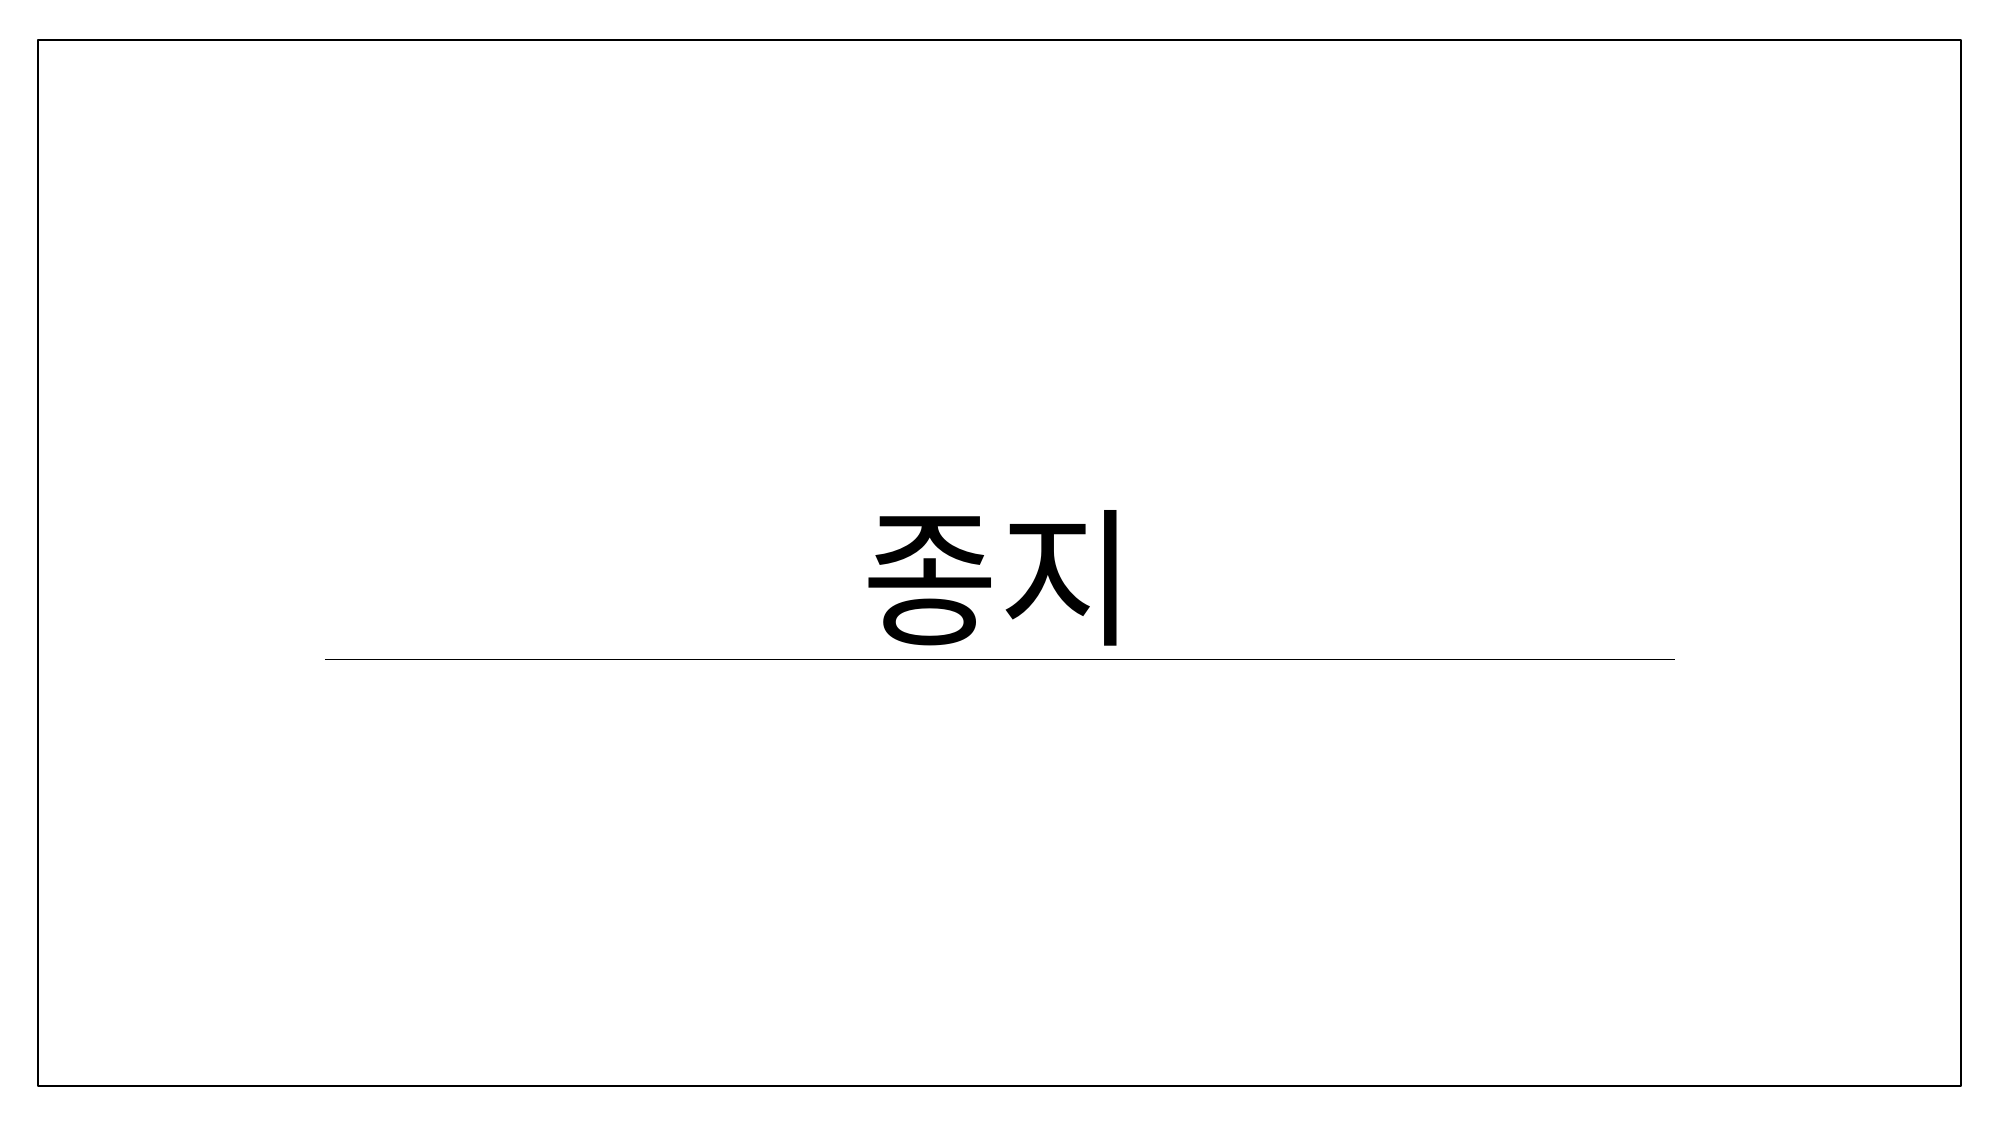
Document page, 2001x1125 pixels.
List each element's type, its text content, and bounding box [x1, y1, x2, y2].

title 종지 [181, 192, 1817, 673]
